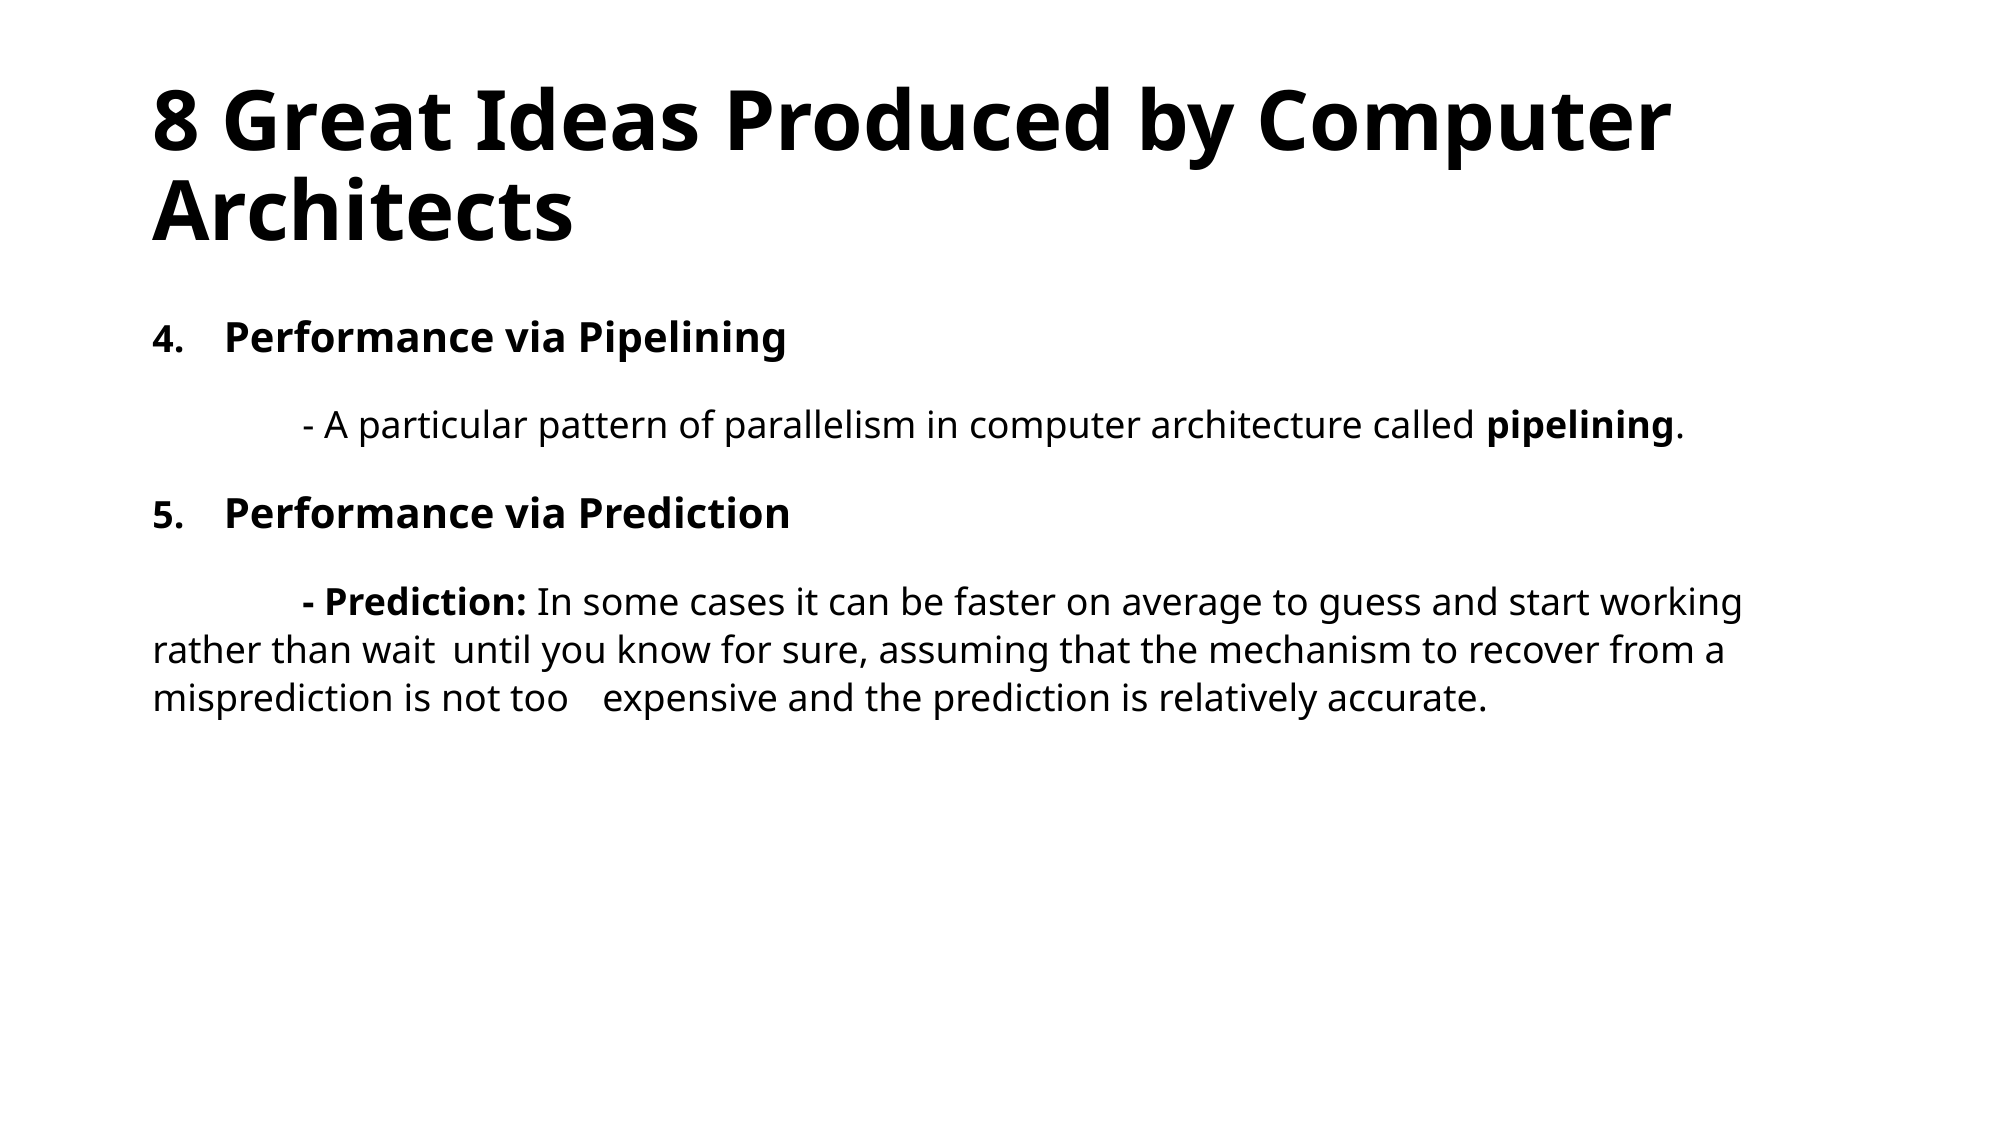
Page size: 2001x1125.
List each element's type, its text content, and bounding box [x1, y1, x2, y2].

list 4. Performance via Pipelining - A particular pattern of parallelism in computer architecture called pipelining. 5. Performance via Prediction - Prediction: In some cases it can be faster on average to guess and start working rather than wait until you know for sure, assuming that the mechanism to recover from a misprediction is not too expensive and the prediction is relatively accurate. [137, 299, 1863, 1014]
title 8 Great Ideas Produced by Computer Architects [137, 59, 1863, 278]
